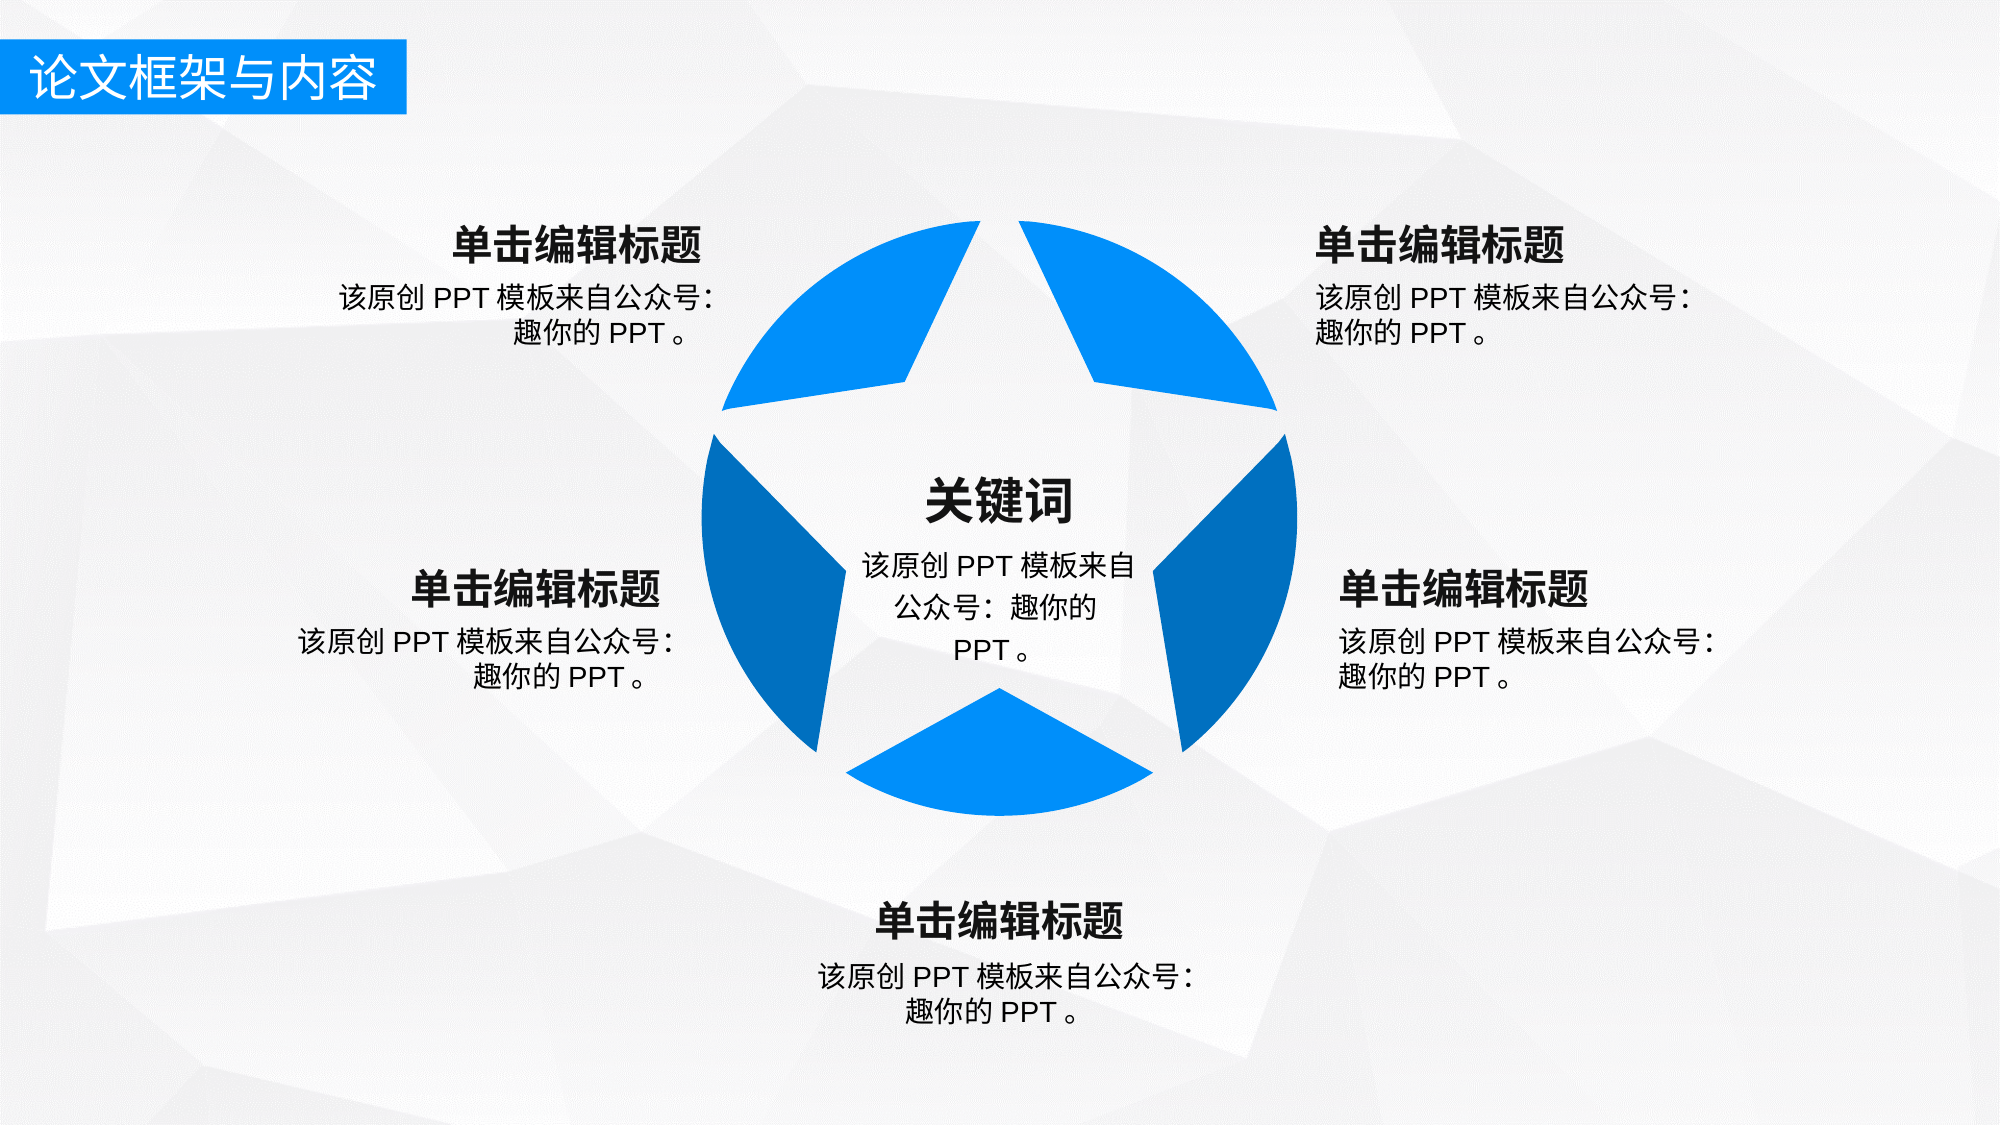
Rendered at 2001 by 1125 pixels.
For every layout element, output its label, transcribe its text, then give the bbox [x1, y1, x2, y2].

text_box 单击编辑标题 [807, 894, 1192, 946]
picture [0, 0, 2000, 1125]
text_box [1152, 431, 1299, 755]
text_box 单击编辑标题 [1338, 562, 1615, 613]
text_box 单击编辑标题 [426, 219, 702, 270]
text_box 该原创PPT模板来自公众号：趣你的PPT。 [847, 540, 1152, 667]
text_box 单击编辑标题 [1315, 219, 1591, 270]
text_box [0, 38, 407, 115]
text_box [700, 431, 847, 755]
text_box [843, 686, 1156, 817]
text_box 该原创PPT模板来自公众号：趣你的PPT。 [808, 958, 1191, 1029]
text_box [719, 219, 983, 414]
text_box 该原创PPT模板来自公众号：趣你的PPT。 [278, 623, 662, 694]
text_box 关键词 [886, 457, 1113, 530]
text_box [1016, 219, 1280, 414]
text_box 单击编辑标题 [385, 562, 662, 613]
text_box 该原创PPT模板来自公众号：趣你的PPT。 [318, 279, 702, 350]
text_box 该原创PPT模板来自公众号：趣你的PPT。 [1315, 279, 1698, 350]
text_box 该原创PPT模板来自公众号：趣你的PPT。 [1338, 623, 1722, 694]
